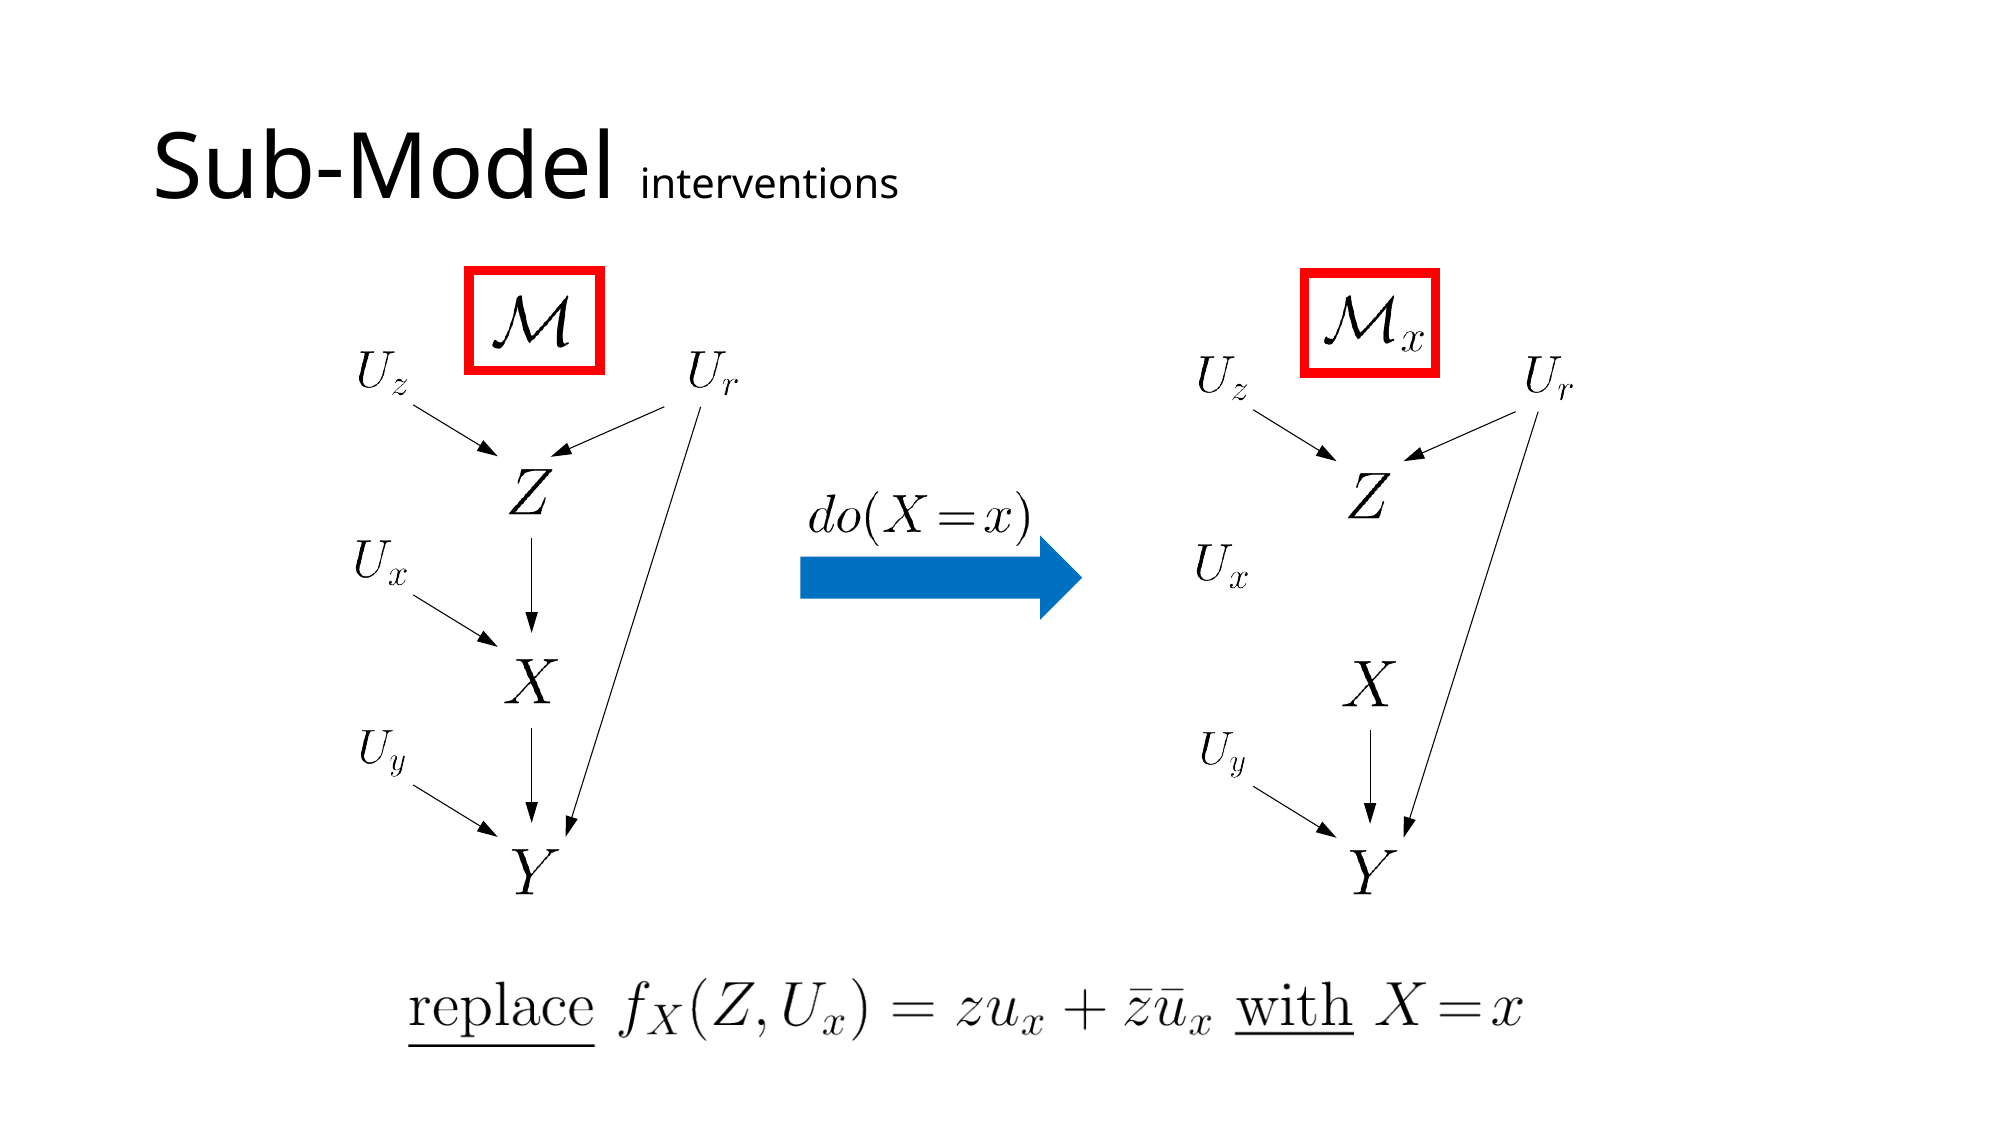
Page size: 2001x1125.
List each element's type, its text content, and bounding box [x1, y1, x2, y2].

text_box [355, 294, 739, 895]
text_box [468, 270, 1436, 374]
picture [407, 977, 1527, 1047]
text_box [801, 490, 1081, 618]
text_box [1196, 294, 1574, 895]
title Sub-Model interventions [137, 59, 1863, 278]
